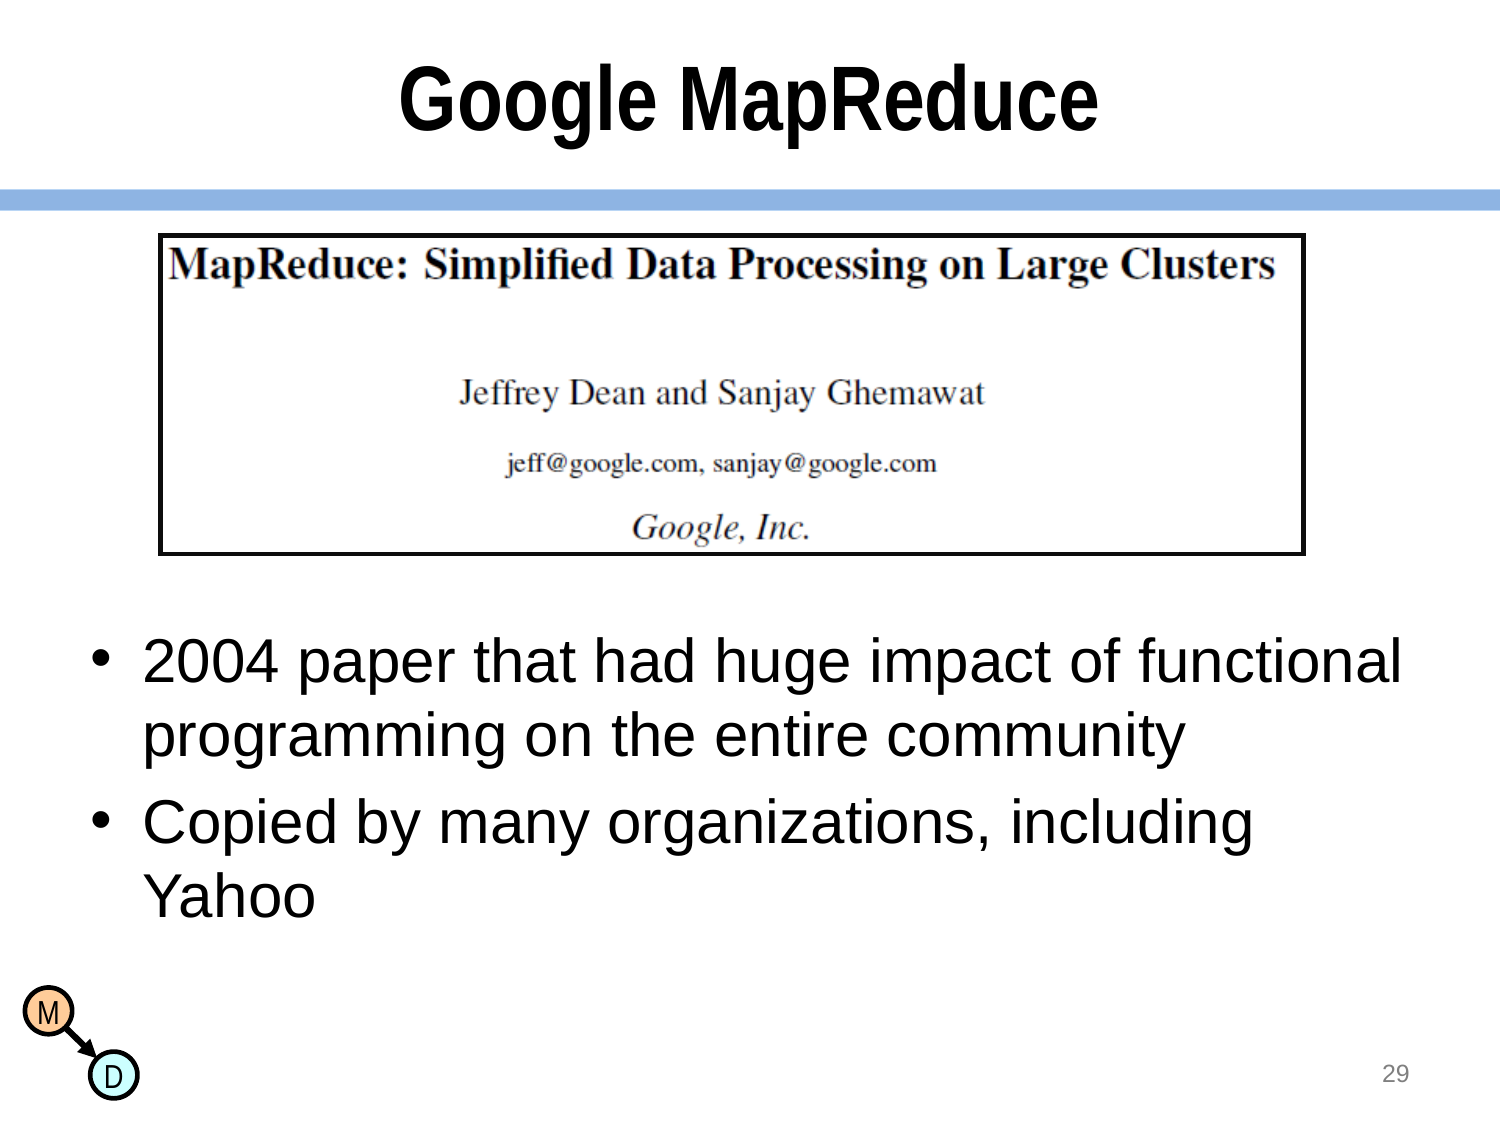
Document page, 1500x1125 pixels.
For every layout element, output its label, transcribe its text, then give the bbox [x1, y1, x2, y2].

picture [162, 237, 1302, 552]
title Google MapReduce [75, 0, 1425, 188]
list 2004 paper that had huge impact of functional programming on the entire community Copied by many organizations, including Yahoo [75, 612, 1425, 1005]
slide_number 29 [1337, 1042, 1425, 1103]
